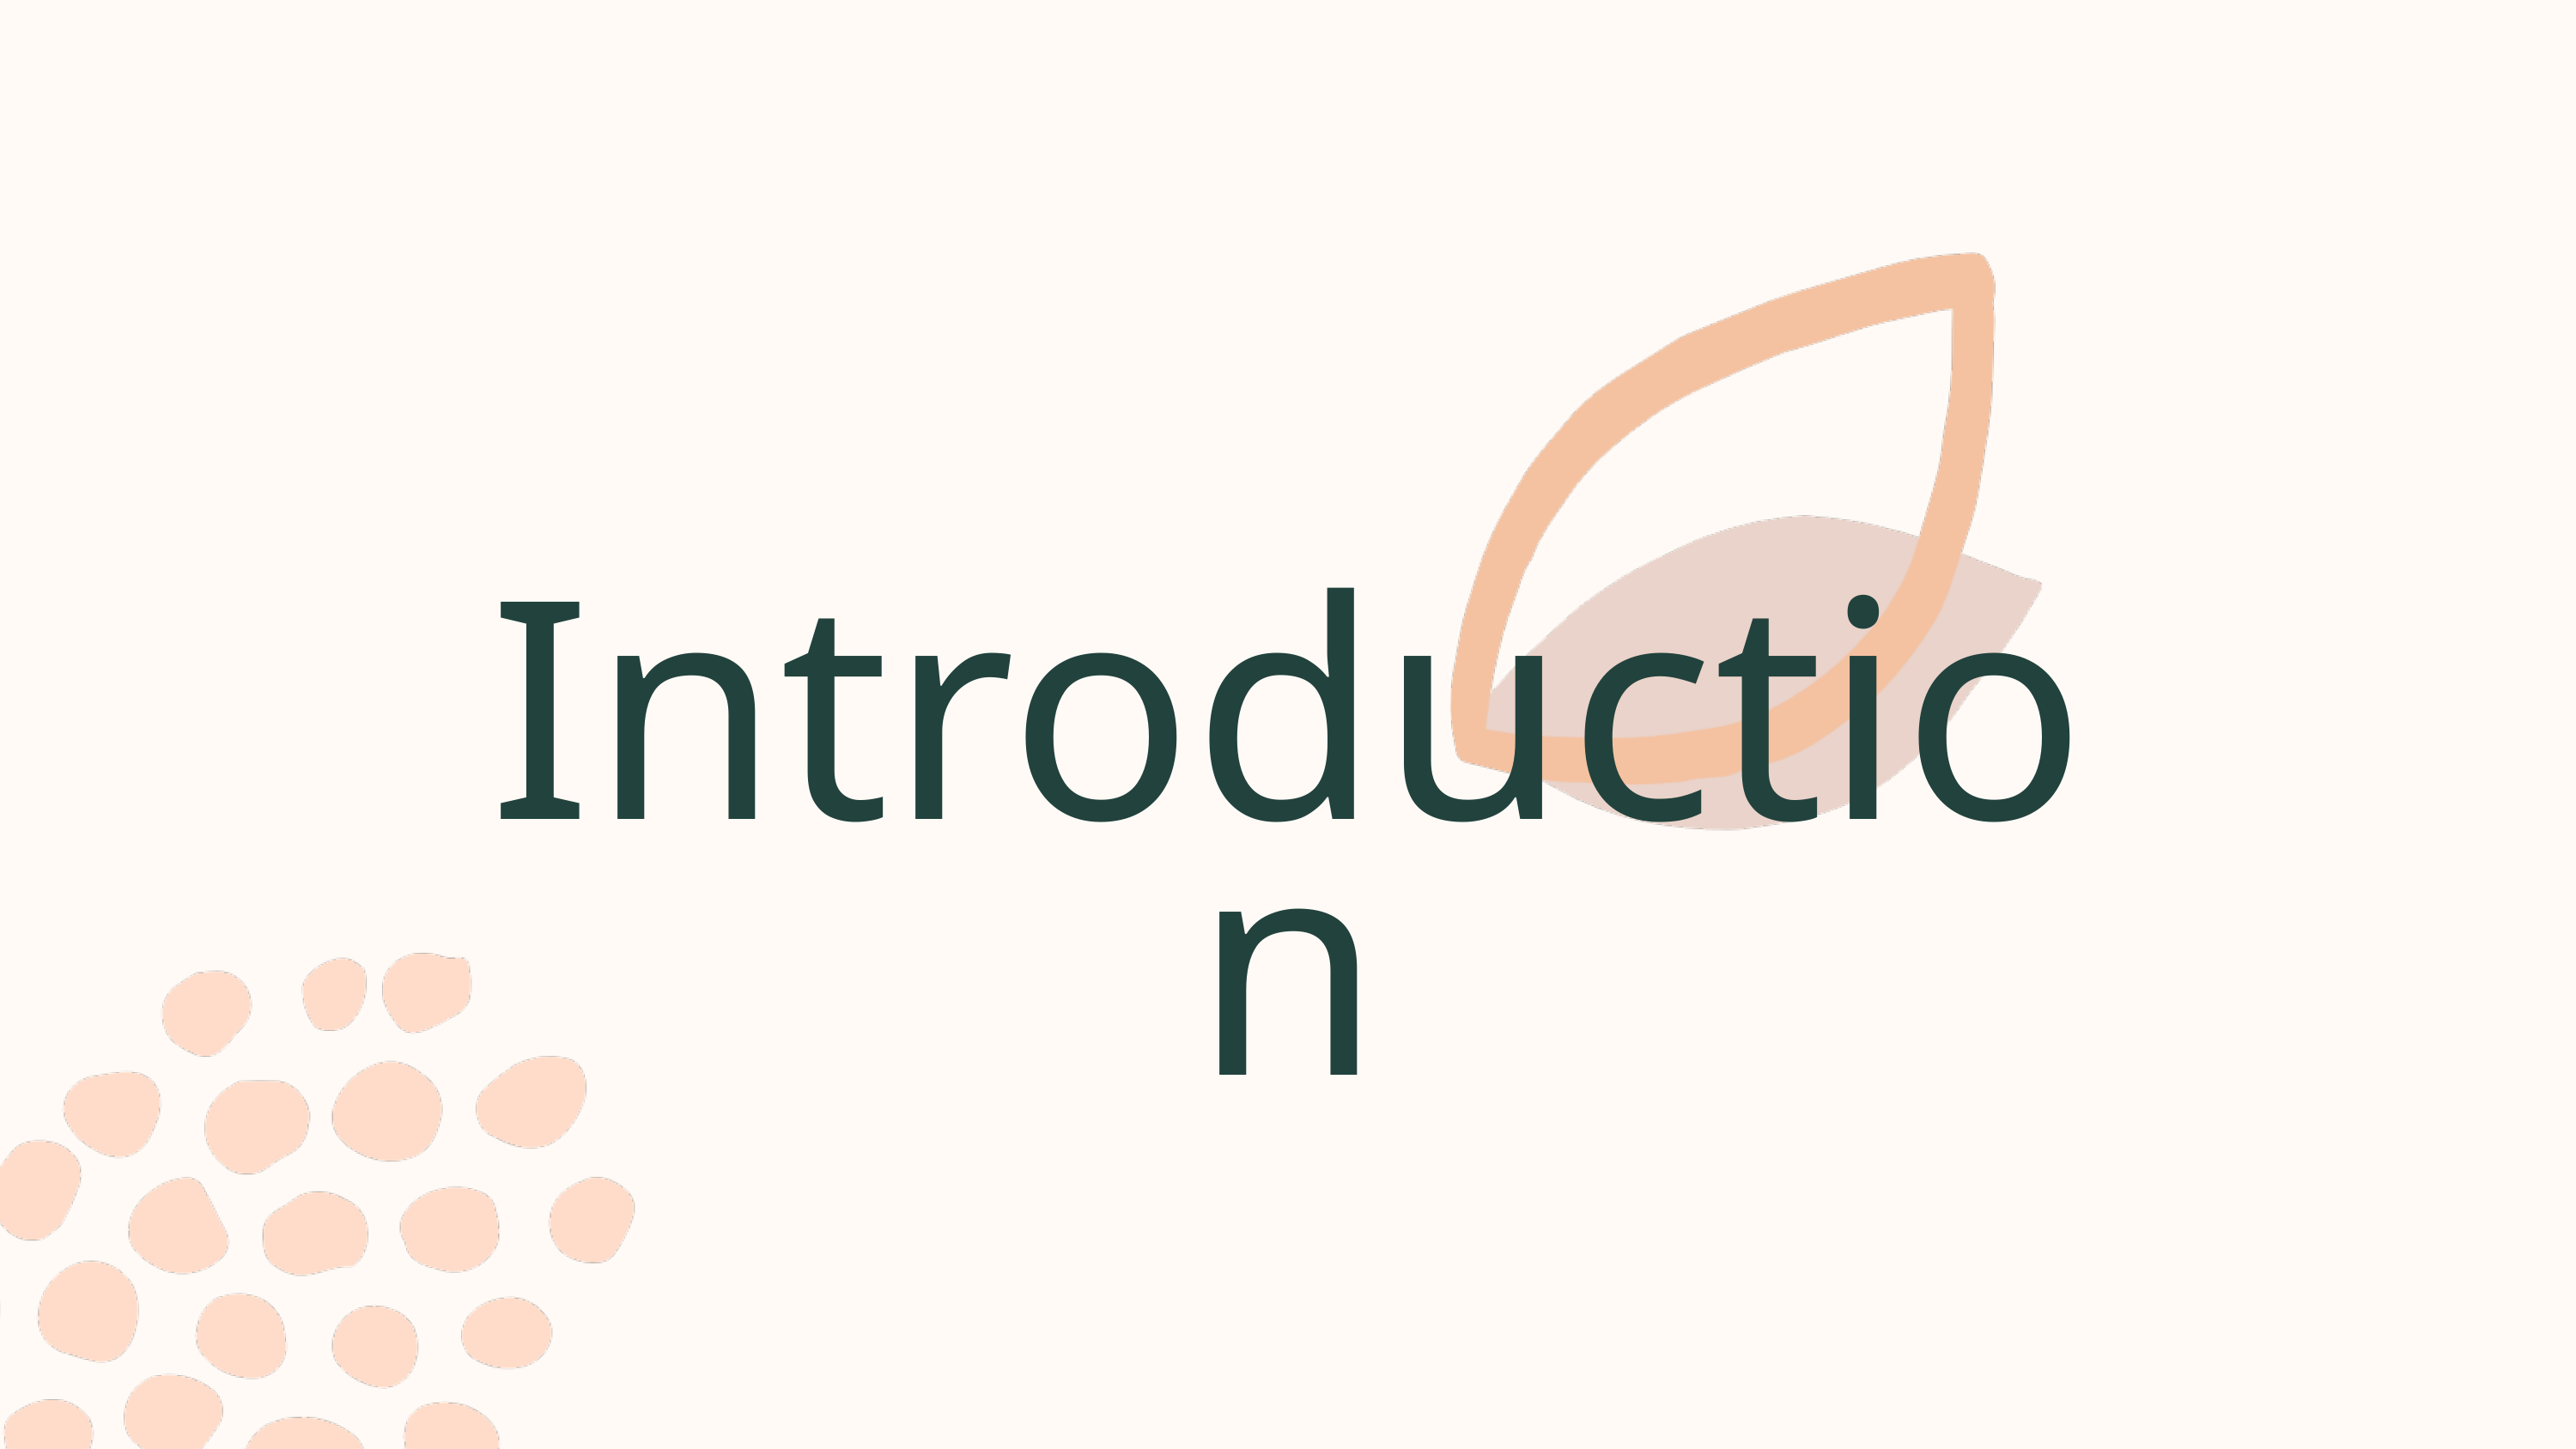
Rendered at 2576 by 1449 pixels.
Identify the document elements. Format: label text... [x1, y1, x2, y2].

text_box Introduction [411, 625, 2165, 1137]
text_box [0, 952, 638, 1449]
text_box [1450, 252, 2043, 625]
